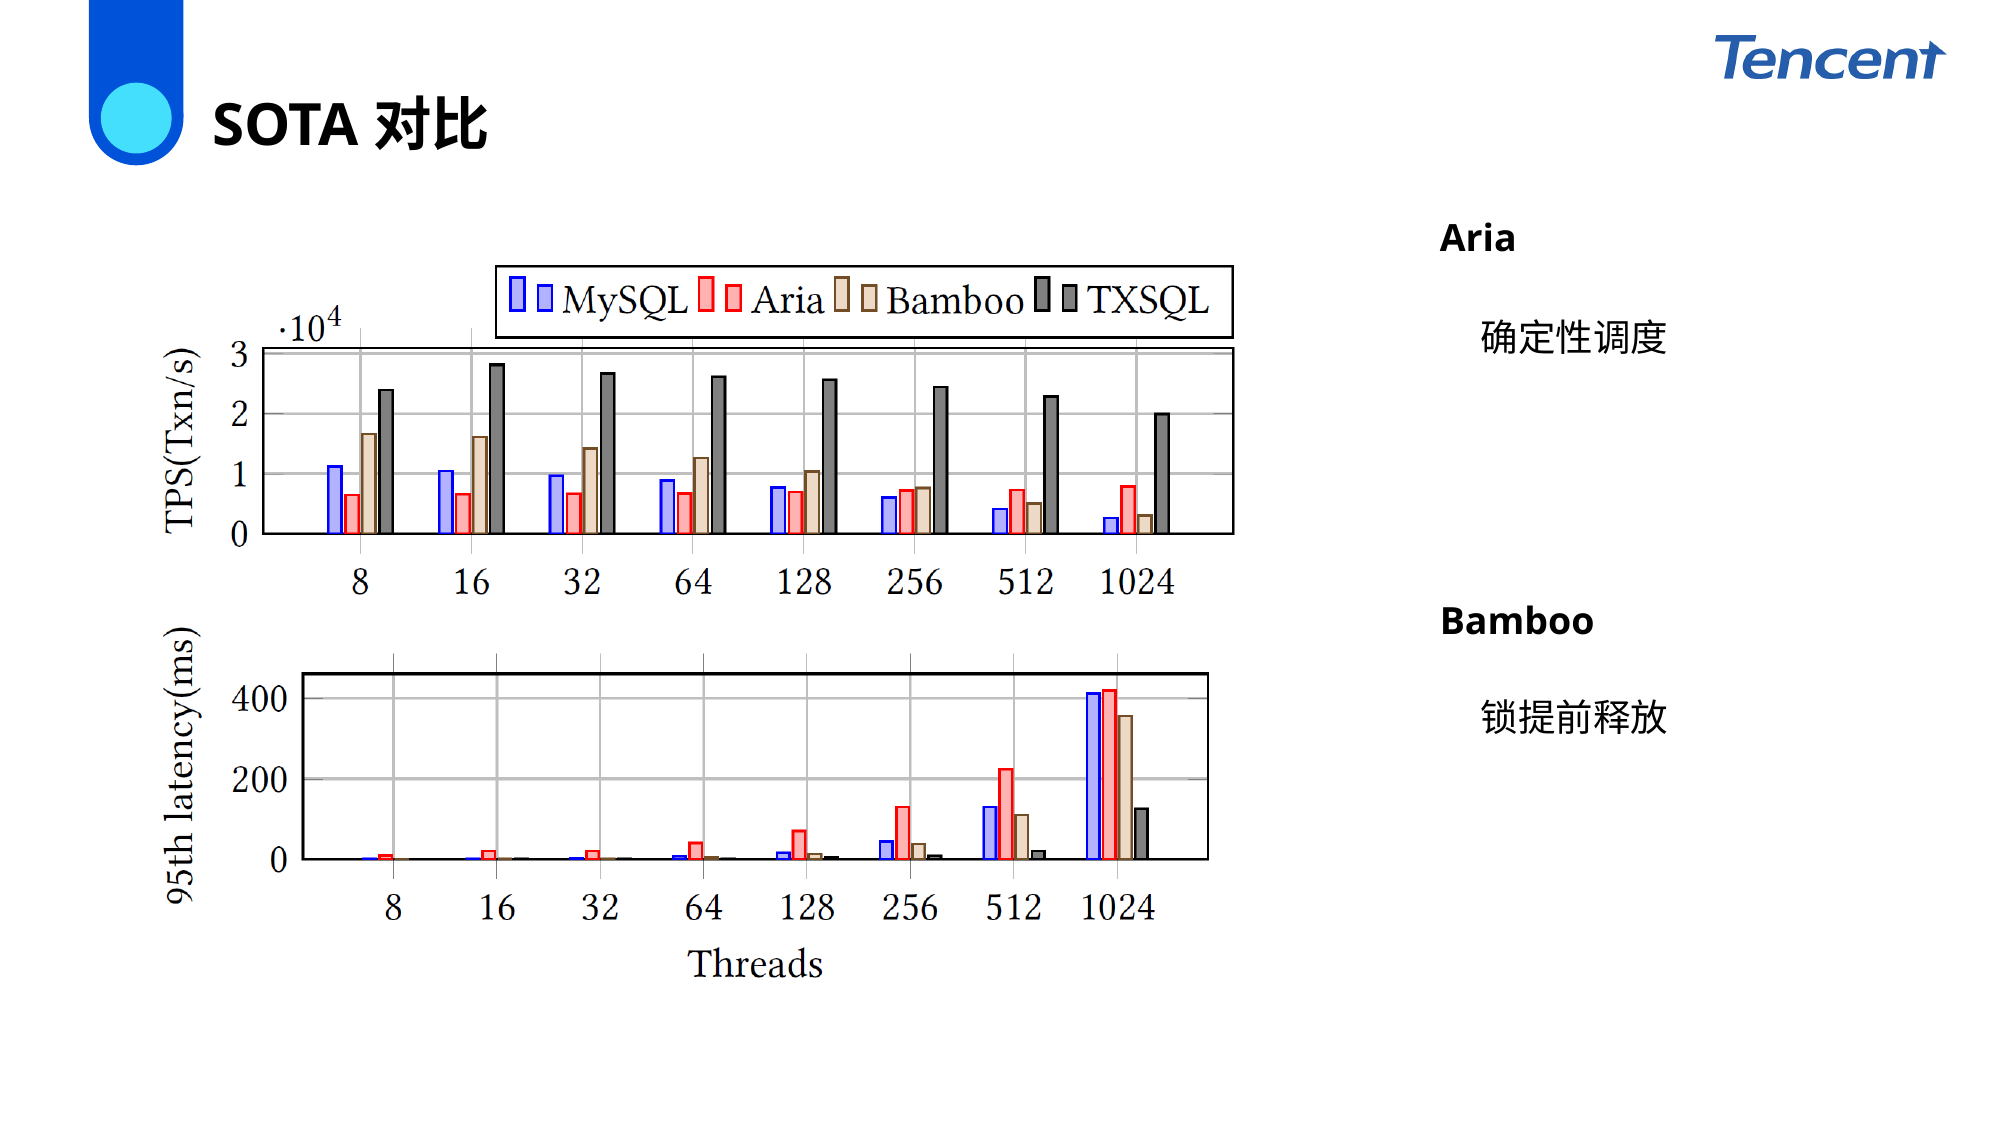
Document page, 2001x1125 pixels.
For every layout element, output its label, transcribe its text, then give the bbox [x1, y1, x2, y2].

text_box 锁提前释放 [1466, 686, 1961, 747]
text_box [88, 0, 184, 166]
text_box 确定性调度 [1466, 306, 1961, 367]
picture [151, 261, 1241, 984]
text_box SOTA对比 [197, 80, 505, 165]
text_box Aria [1425, 206, 1719, 266]
text_box Bamboo [1425, 589, 1748, 649]
picture [1715, 35, 1947, 79]
